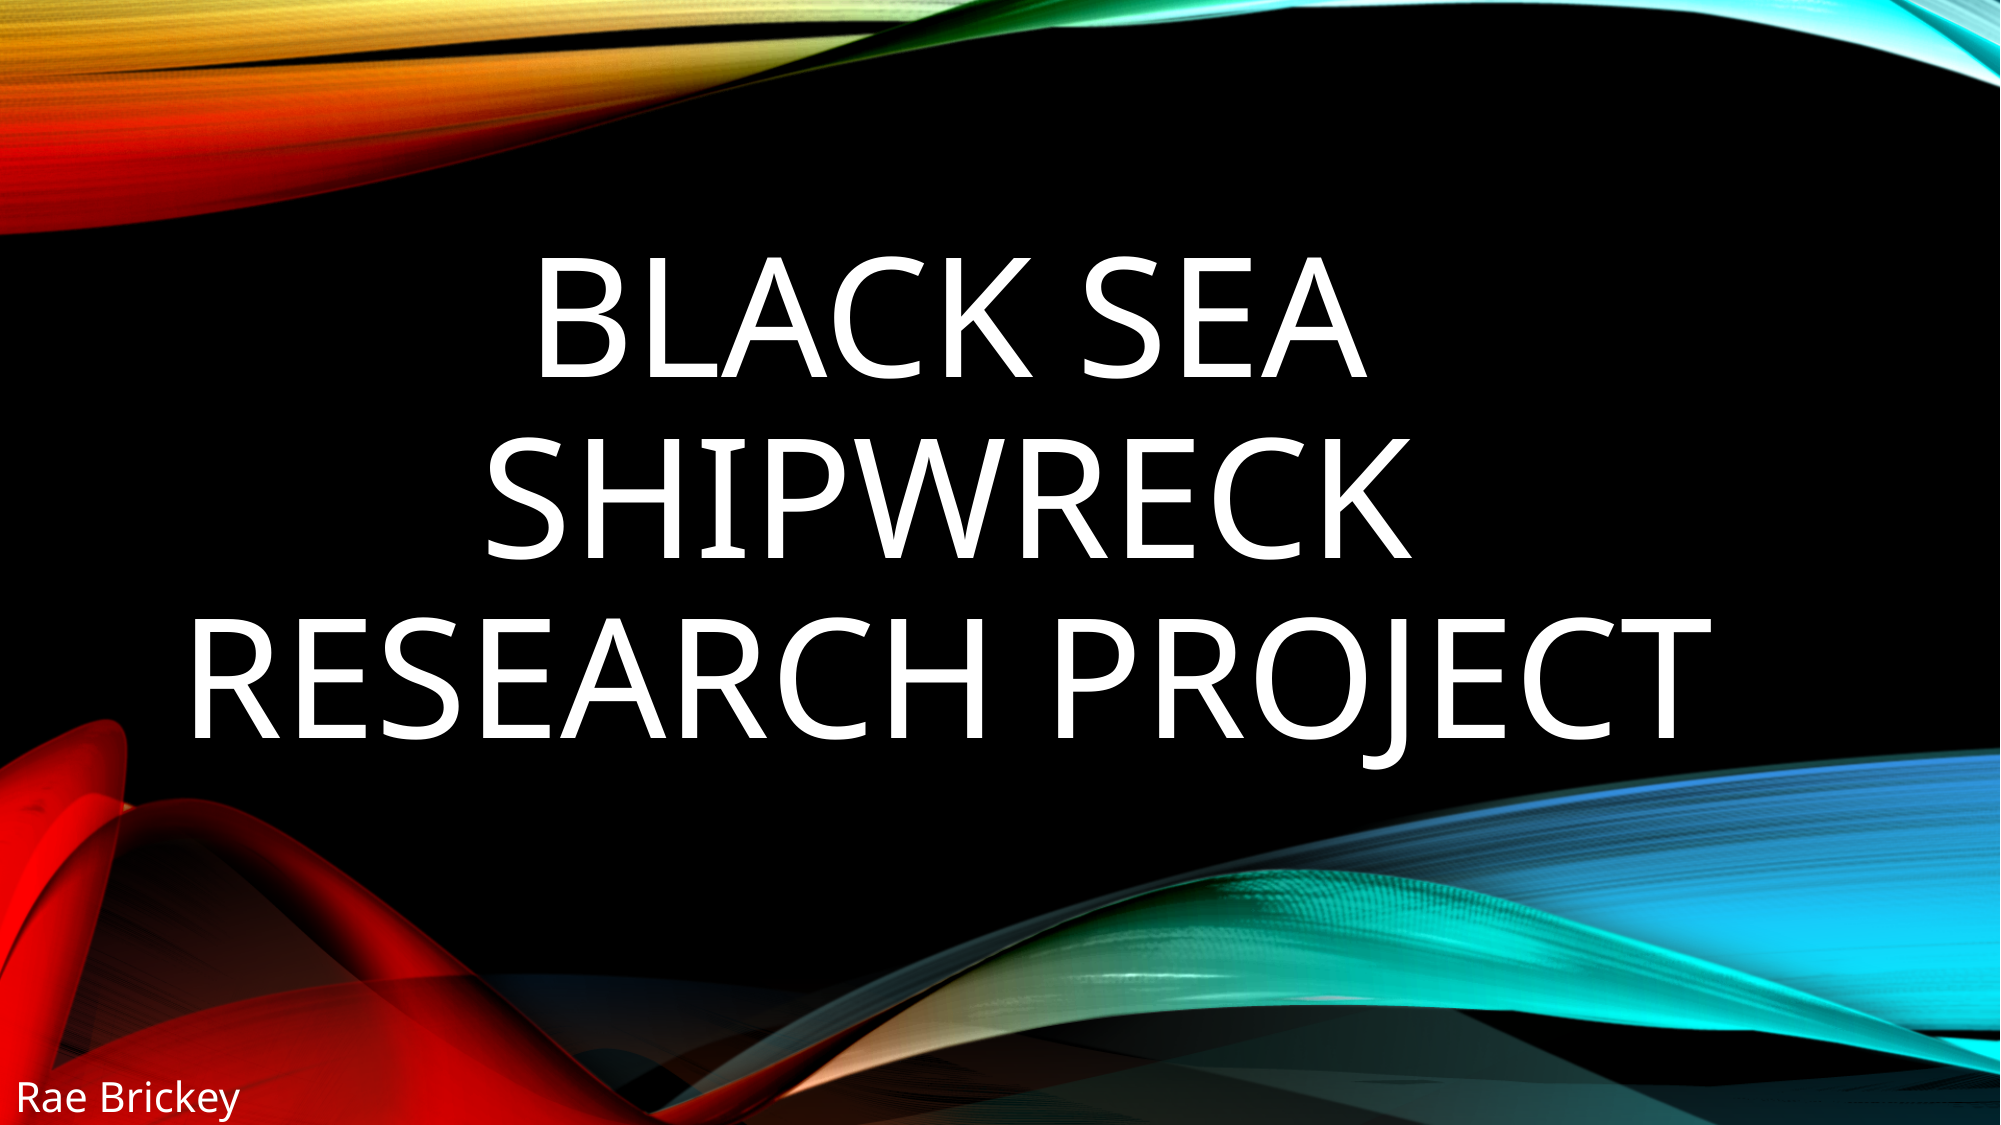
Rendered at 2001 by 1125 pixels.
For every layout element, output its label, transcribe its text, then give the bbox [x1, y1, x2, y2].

title Black Sea Shipwreck Research Project [70, 213, 1823, 782]
subtitle Rae Brickey [0, 1068, 1550, 1125]
picture [0, 0, 2000, 237]
picture [0, 717, 2000, 1125]
